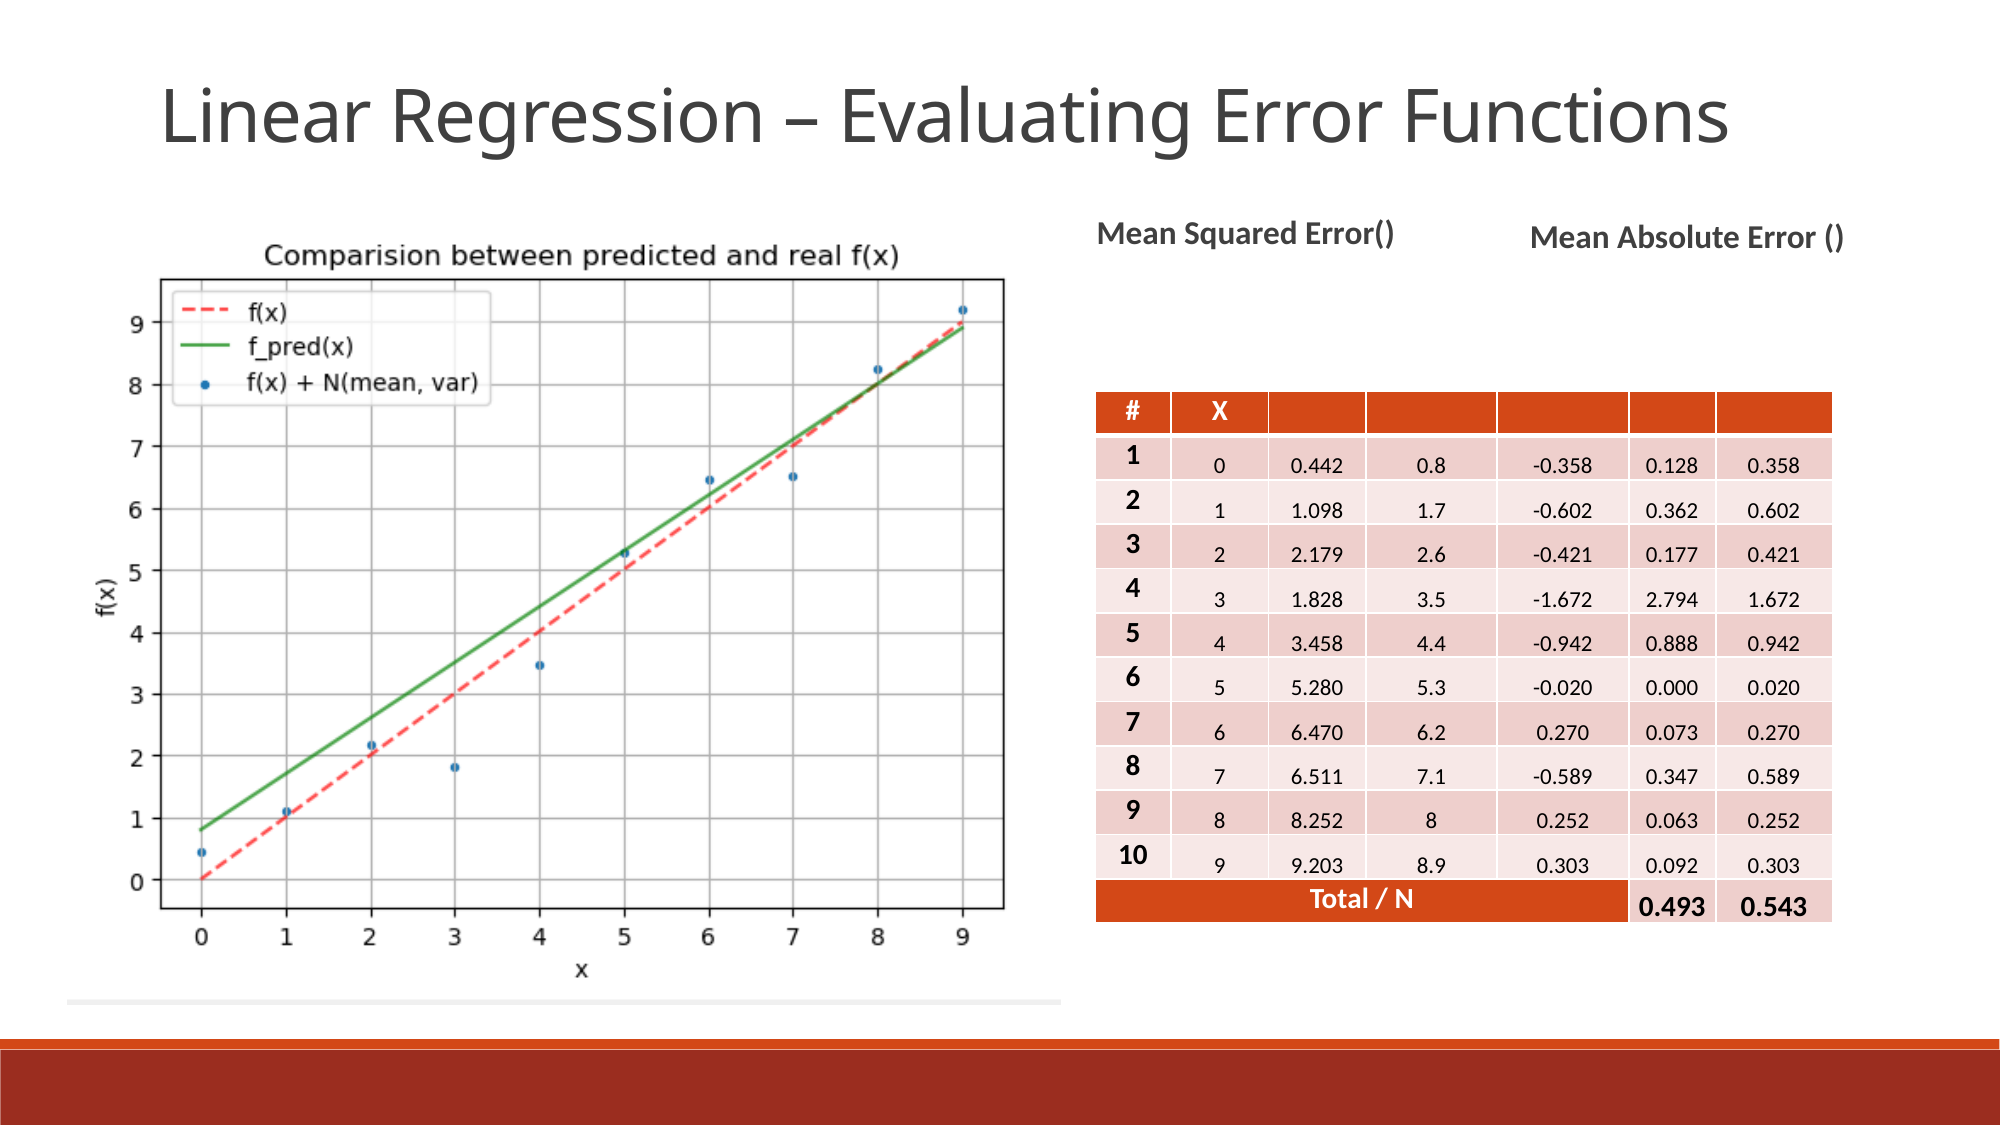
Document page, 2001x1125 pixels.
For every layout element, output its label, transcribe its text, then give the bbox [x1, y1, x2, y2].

picture [66, 211, 1061, 1006]
title Linear Regression – Evaluating Error Functions [144, 25, 1795, 166]
